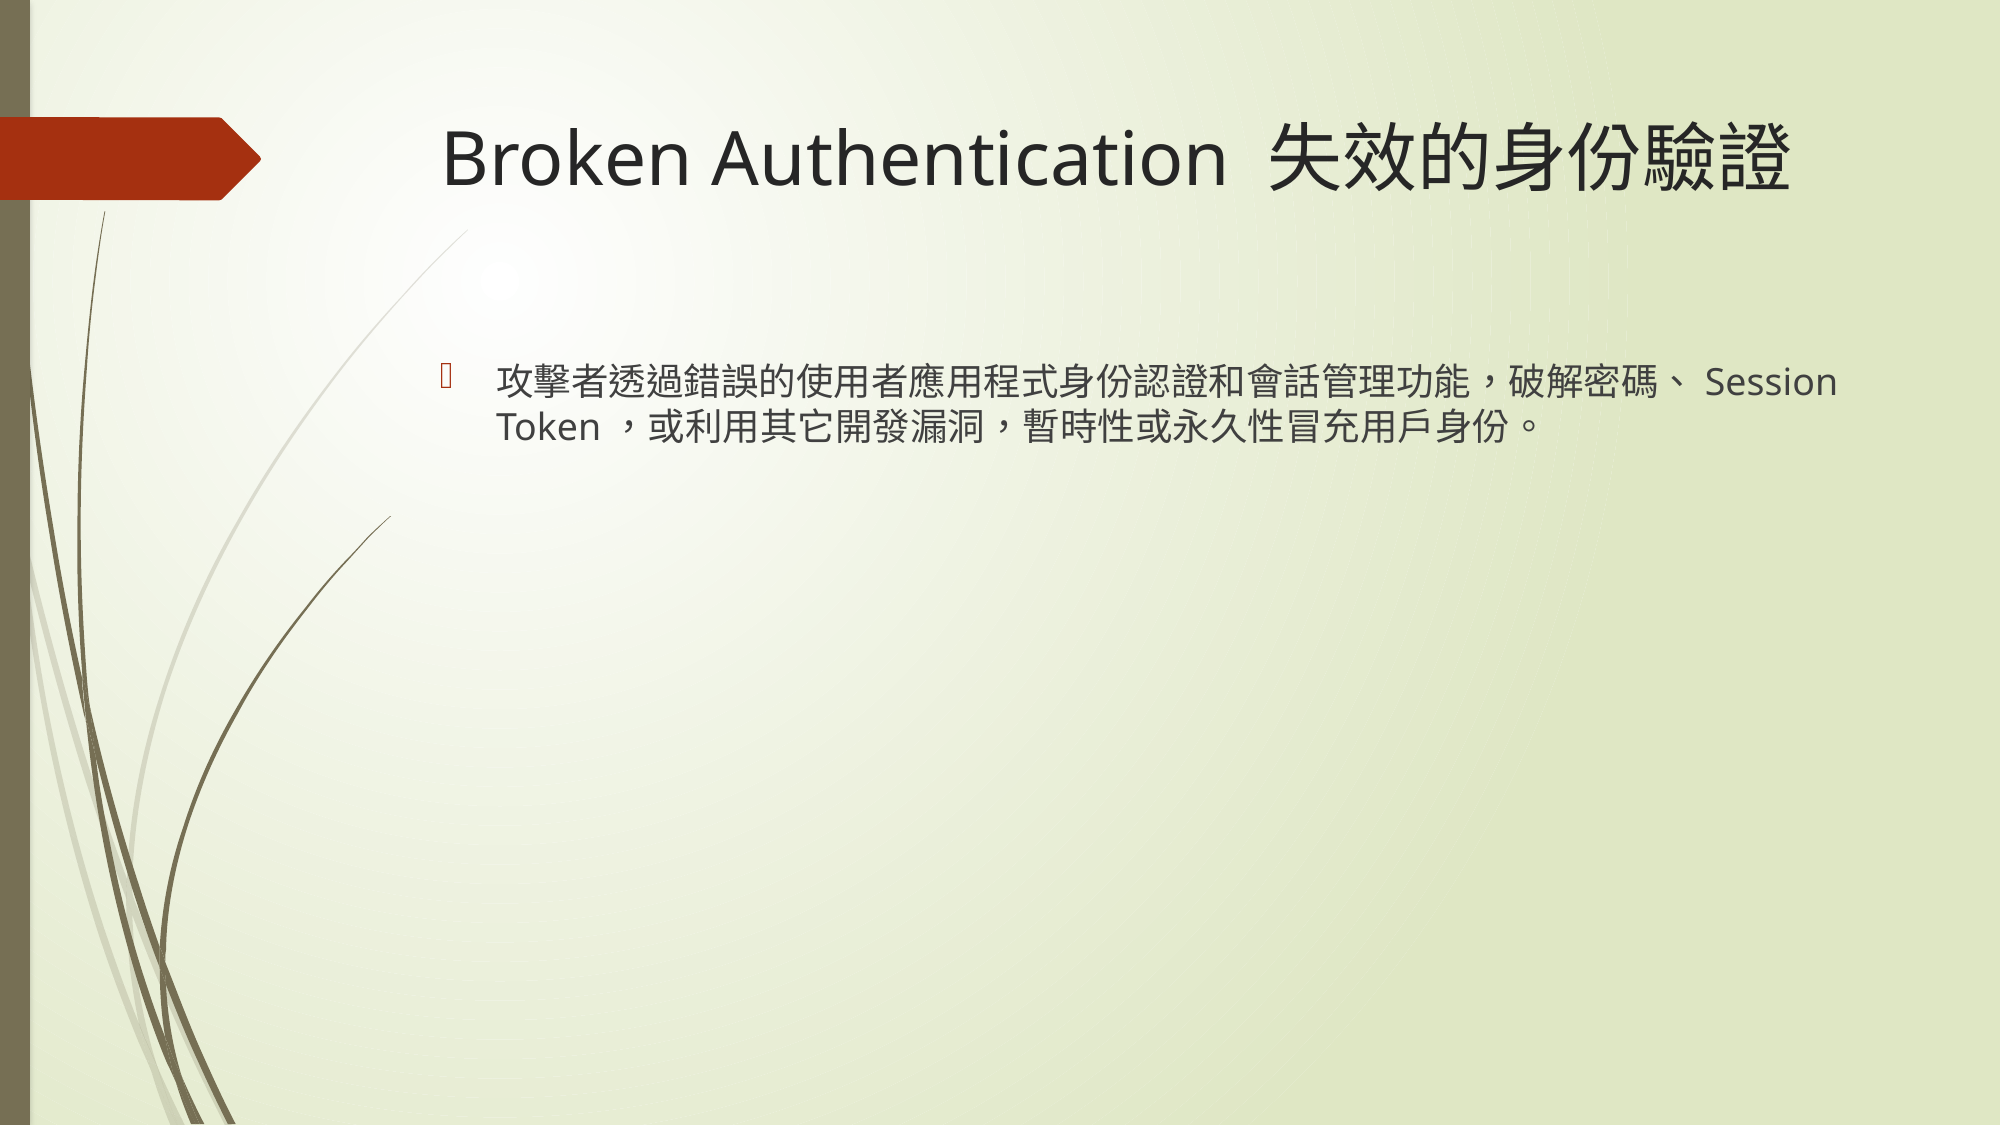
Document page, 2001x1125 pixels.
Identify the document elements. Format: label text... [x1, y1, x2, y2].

title Broken Authentication 失效的身份驗證 [425, 102, 1888, 313]
list 攻擊者透過錯誤的使用者應用程式身份認證和會話管理功能，破解密碼、Session Token，或利用其它開發漏洞，暫時性或永久性冒充用戶身份。 [424, 350, 1888, 970]
